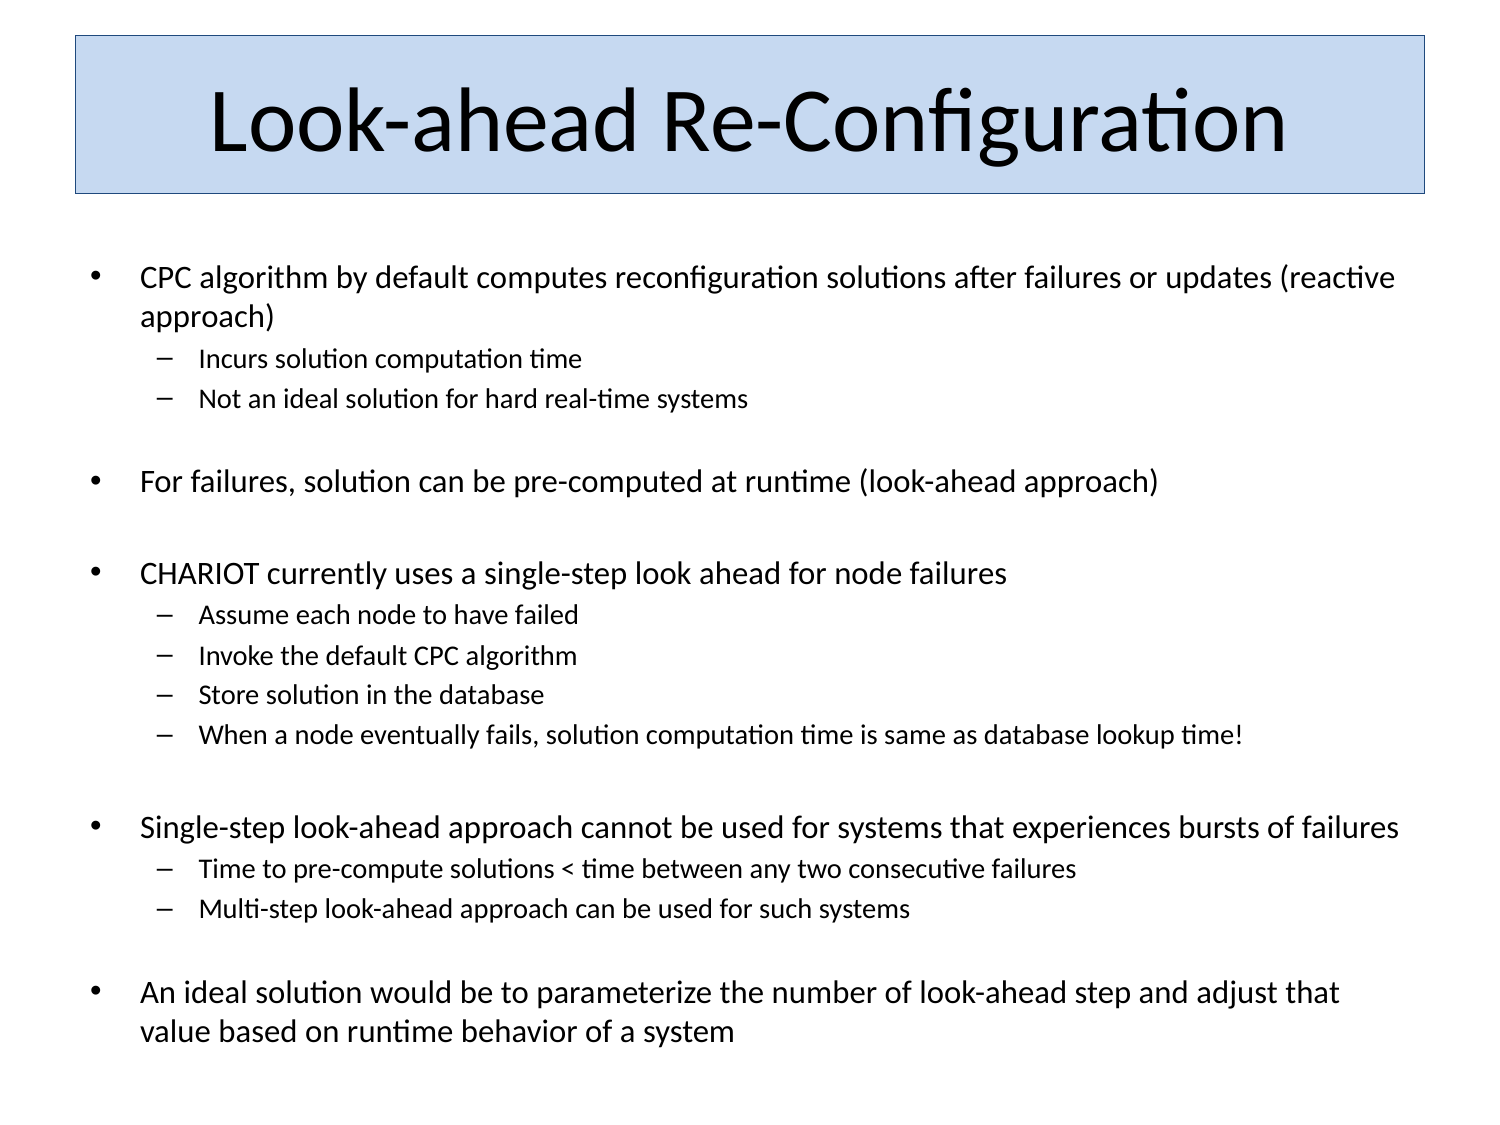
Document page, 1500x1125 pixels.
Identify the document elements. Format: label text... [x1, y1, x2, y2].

list CPC algorithm by default computes reconfiguration solutions after failures or updates (reactive approach) Incurs solution computation time Not an ideal solution for hard real-time systems For failures, solution can be pre-computed at runtime (look-ahead approach) CHARIOT currently uses a single-step look ahead for node failures Assume each node to have failed Invoke the default CPC algorithm Store solution in the database When a node eventually fails, solution computation time is same as database lookup time! Single-step look-ahead approach cannot be used for systems that experiences bursts of failures Time to pre-compute solutions < time between any two consecutive failures Multi-step look-ahead approach can be used for such systems An ideal solution would be to parameterize the number of look-ahead step and adjust that value based on runtime behavior of a system [75, 248, 1425, 1073]
title Look-ahead Re-Configuration [75, 35, 1425, 194]
